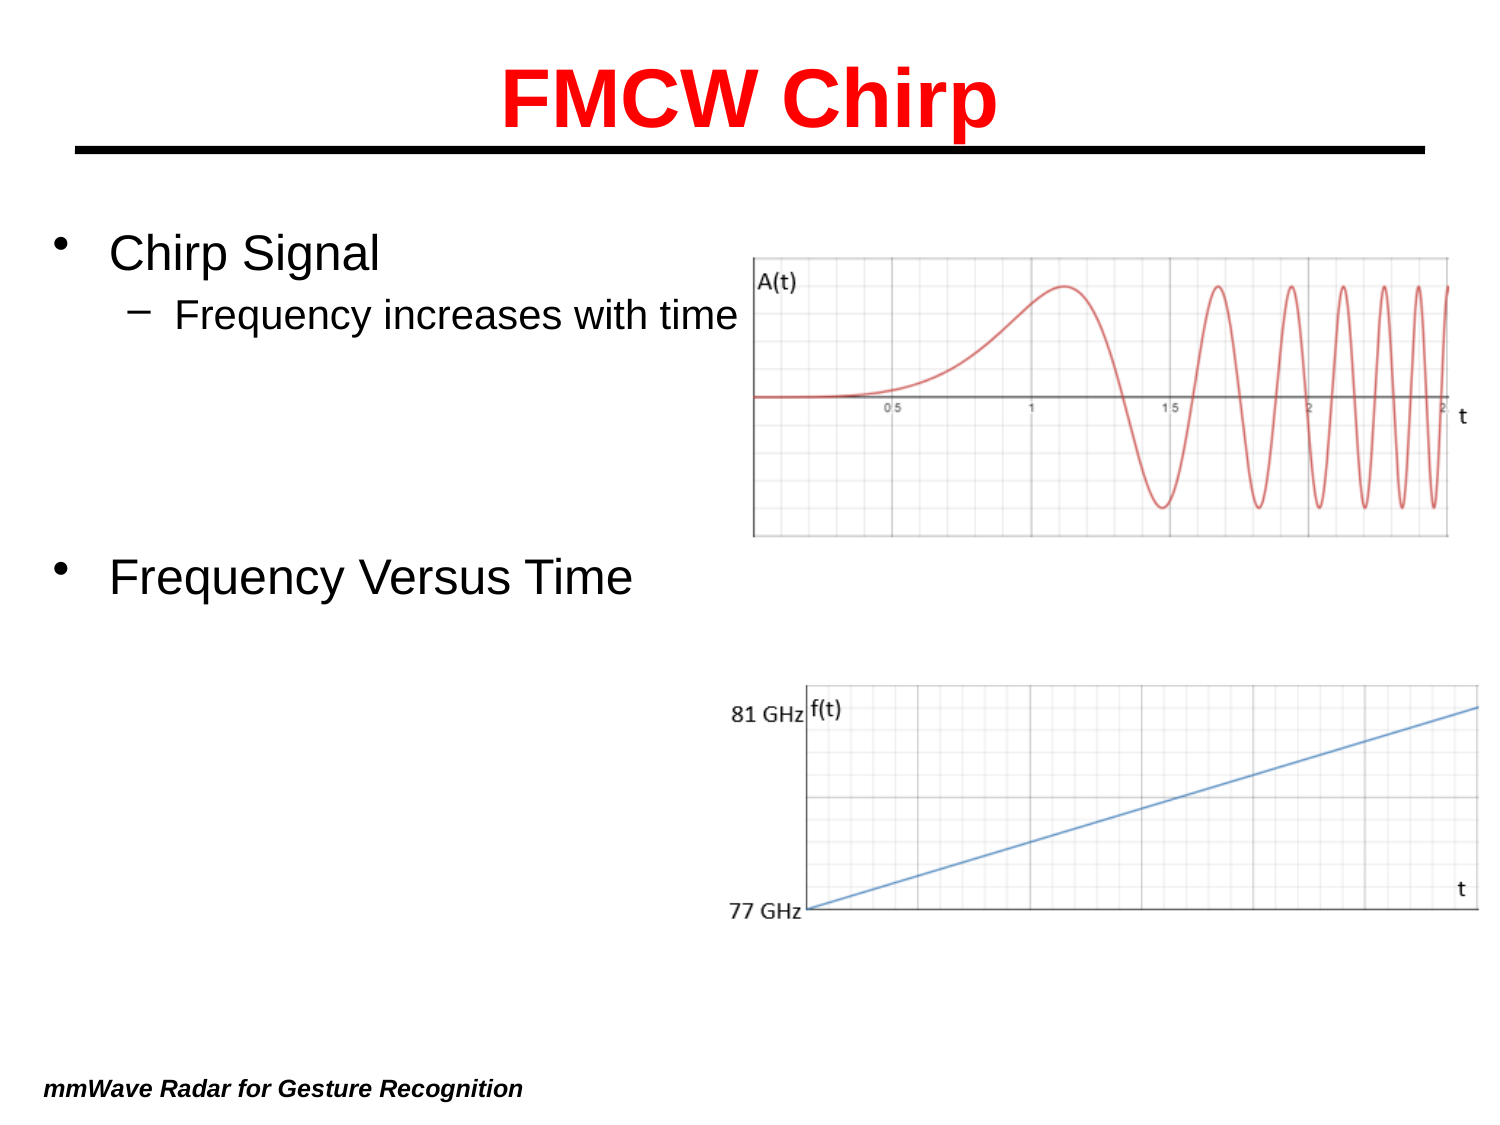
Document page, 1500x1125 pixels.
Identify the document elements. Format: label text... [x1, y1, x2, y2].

picture [716, 657, 1496, 943]
title FMCW Chirp [37, 0, 1463, 188]
picture [746, 242, 1477, 552]
footer mmWave Radar for Gesture Recognition [28, 1057, 754, 1118]
